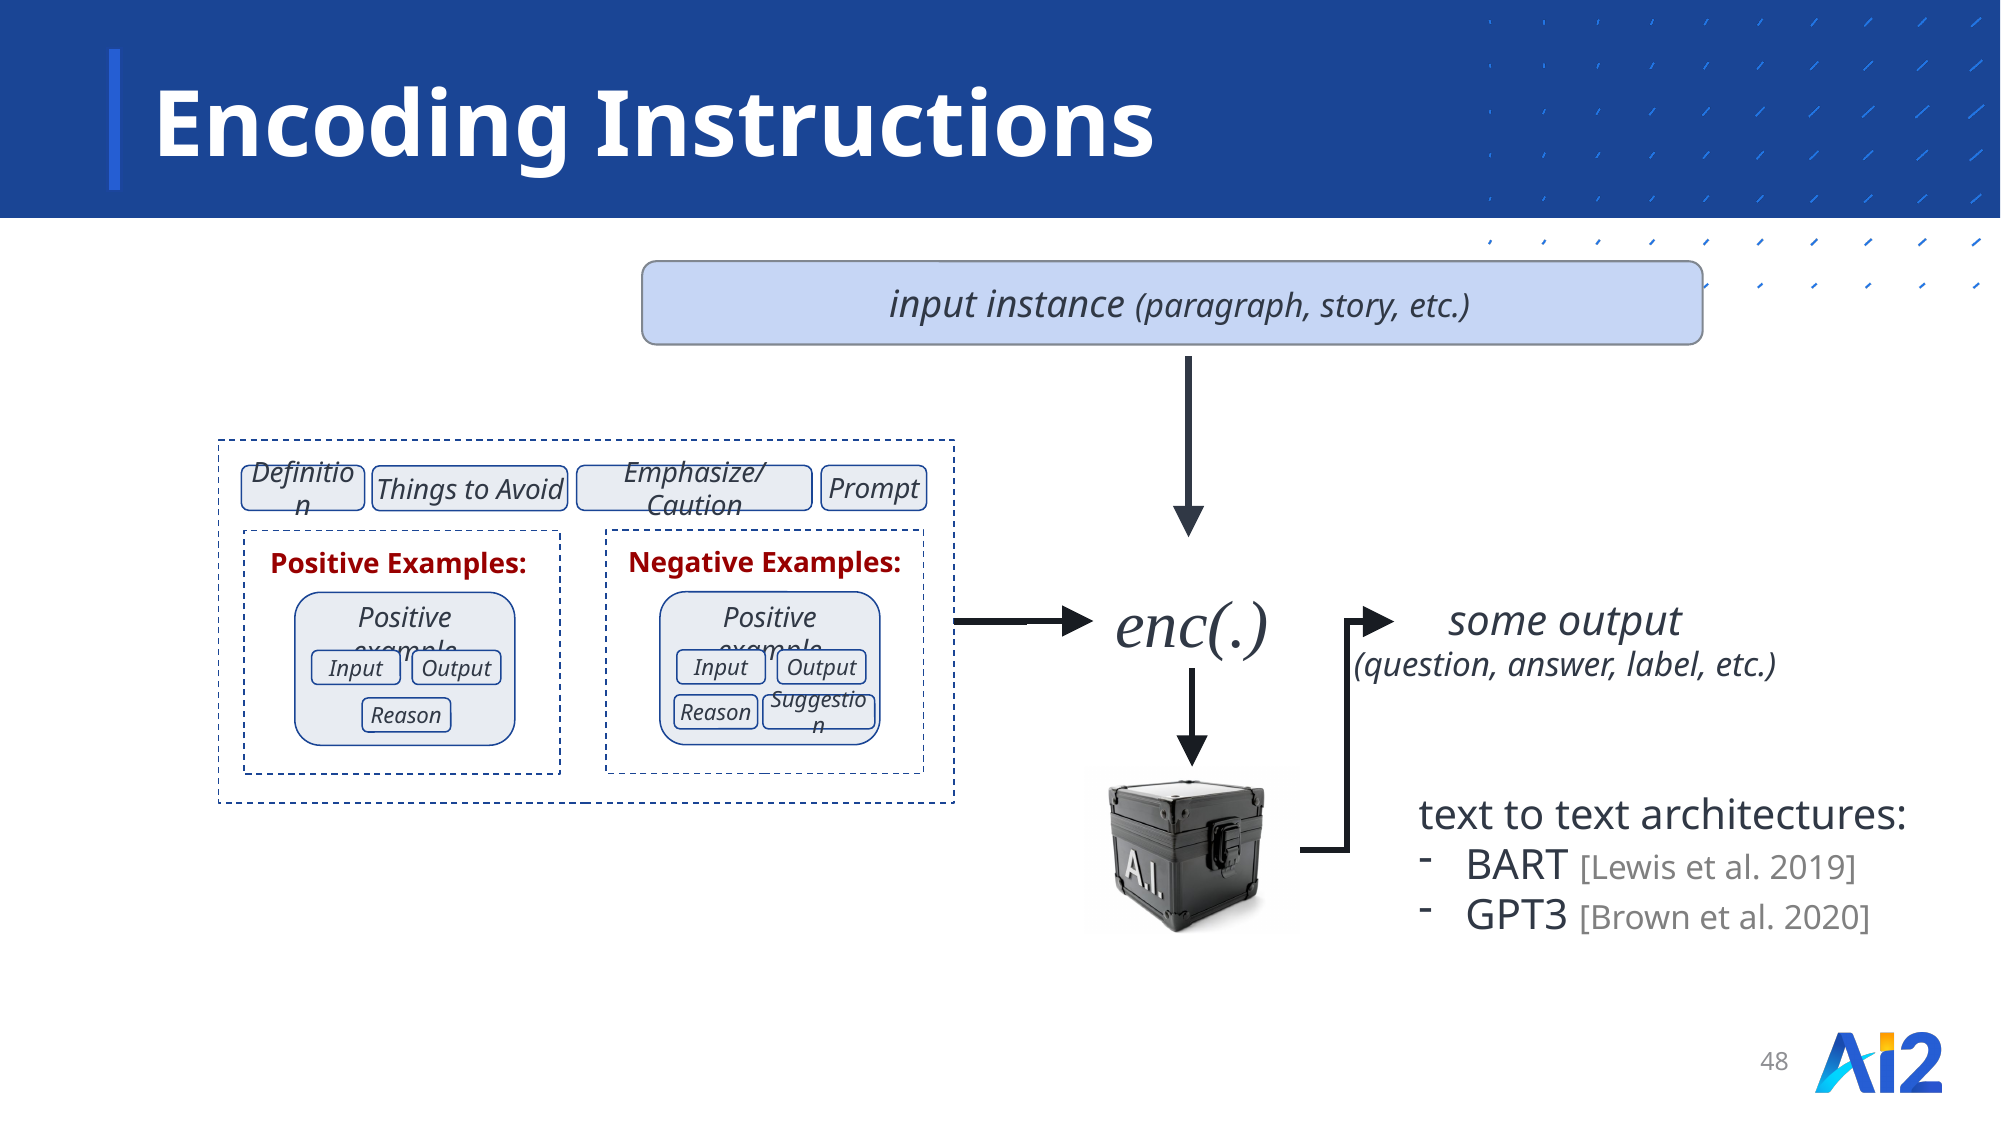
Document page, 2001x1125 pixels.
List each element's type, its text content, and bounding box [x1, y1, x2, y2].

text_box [218, 439, 955, 804]
text_box some output (question, answer, label, etc.) [1310, 586, 1820, 691]
picture [1815, 1032, 1942, 1093]
text_box enc(.) [1084, 573, 1300, 669]
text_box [1299, 621, 1395, 851]
text_box text to text architectures: BART [Lewis et al. 2019] GPT3 [Brown et al. 2020] [1403, 780, 1934, 946]
slide_number 48 [1716, 1032, 1804, 1093]
picture [1084, 766, 1300, 934]
title Encoding Instructions [137, 47, 1863, 206]
picture [1487, 0, 2000, 289]
text_box input instance (paragraph, story, etc.) [641, 260, 1704, 346]
